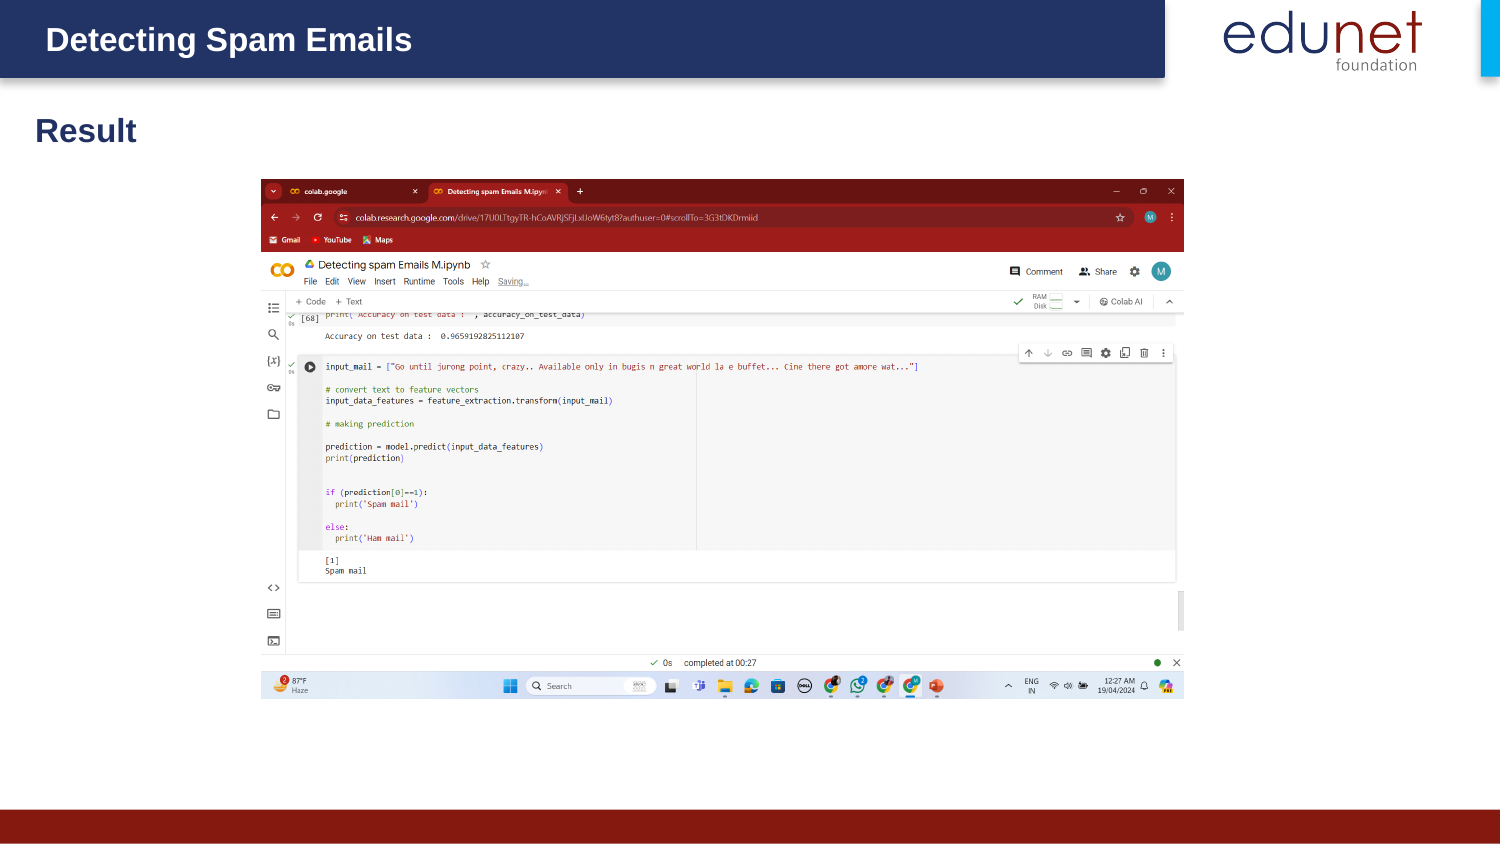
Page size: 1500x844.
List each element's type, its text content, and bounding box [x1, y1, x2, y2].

picture [261, 179, 1185, 699]
text_box Result [20, 94, 750, 147]
picture [1219, 8, 1424, 75]
